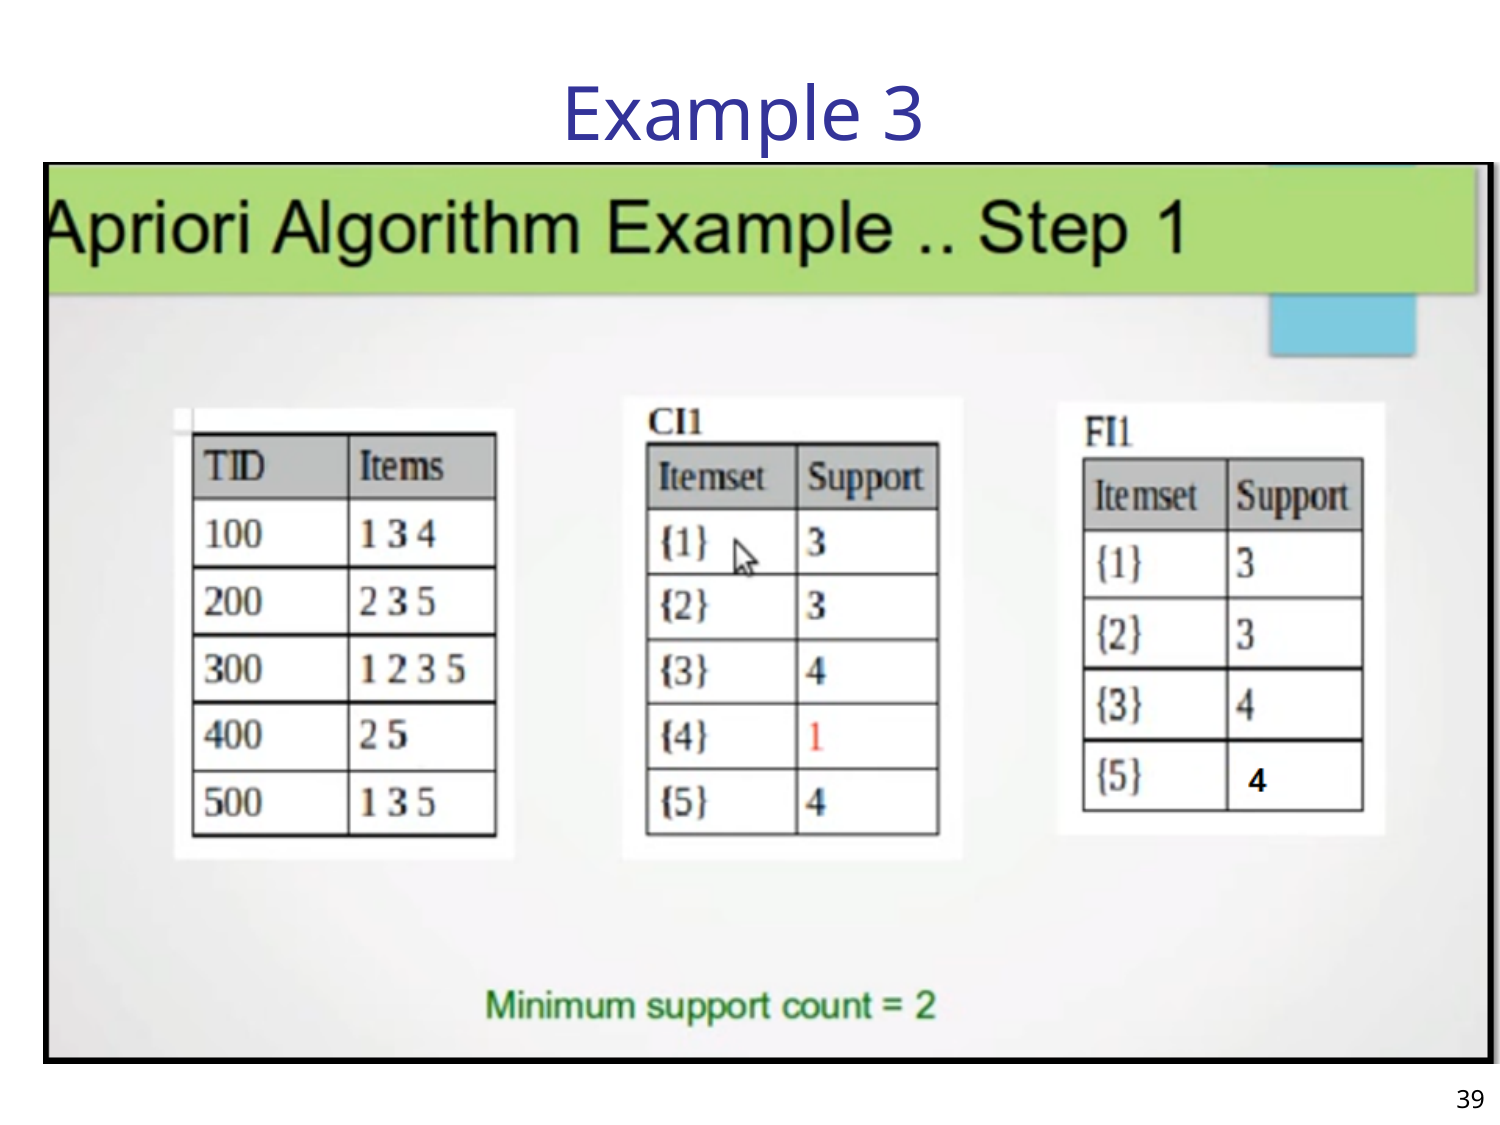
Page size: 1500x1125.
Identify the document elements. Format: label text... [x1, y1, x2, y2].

title Example 3 [62, 62, 1425, 160]
slide_number 39 [1187, 1073, 1500, 1125]
picture [42, 162, 1500, 1065]
